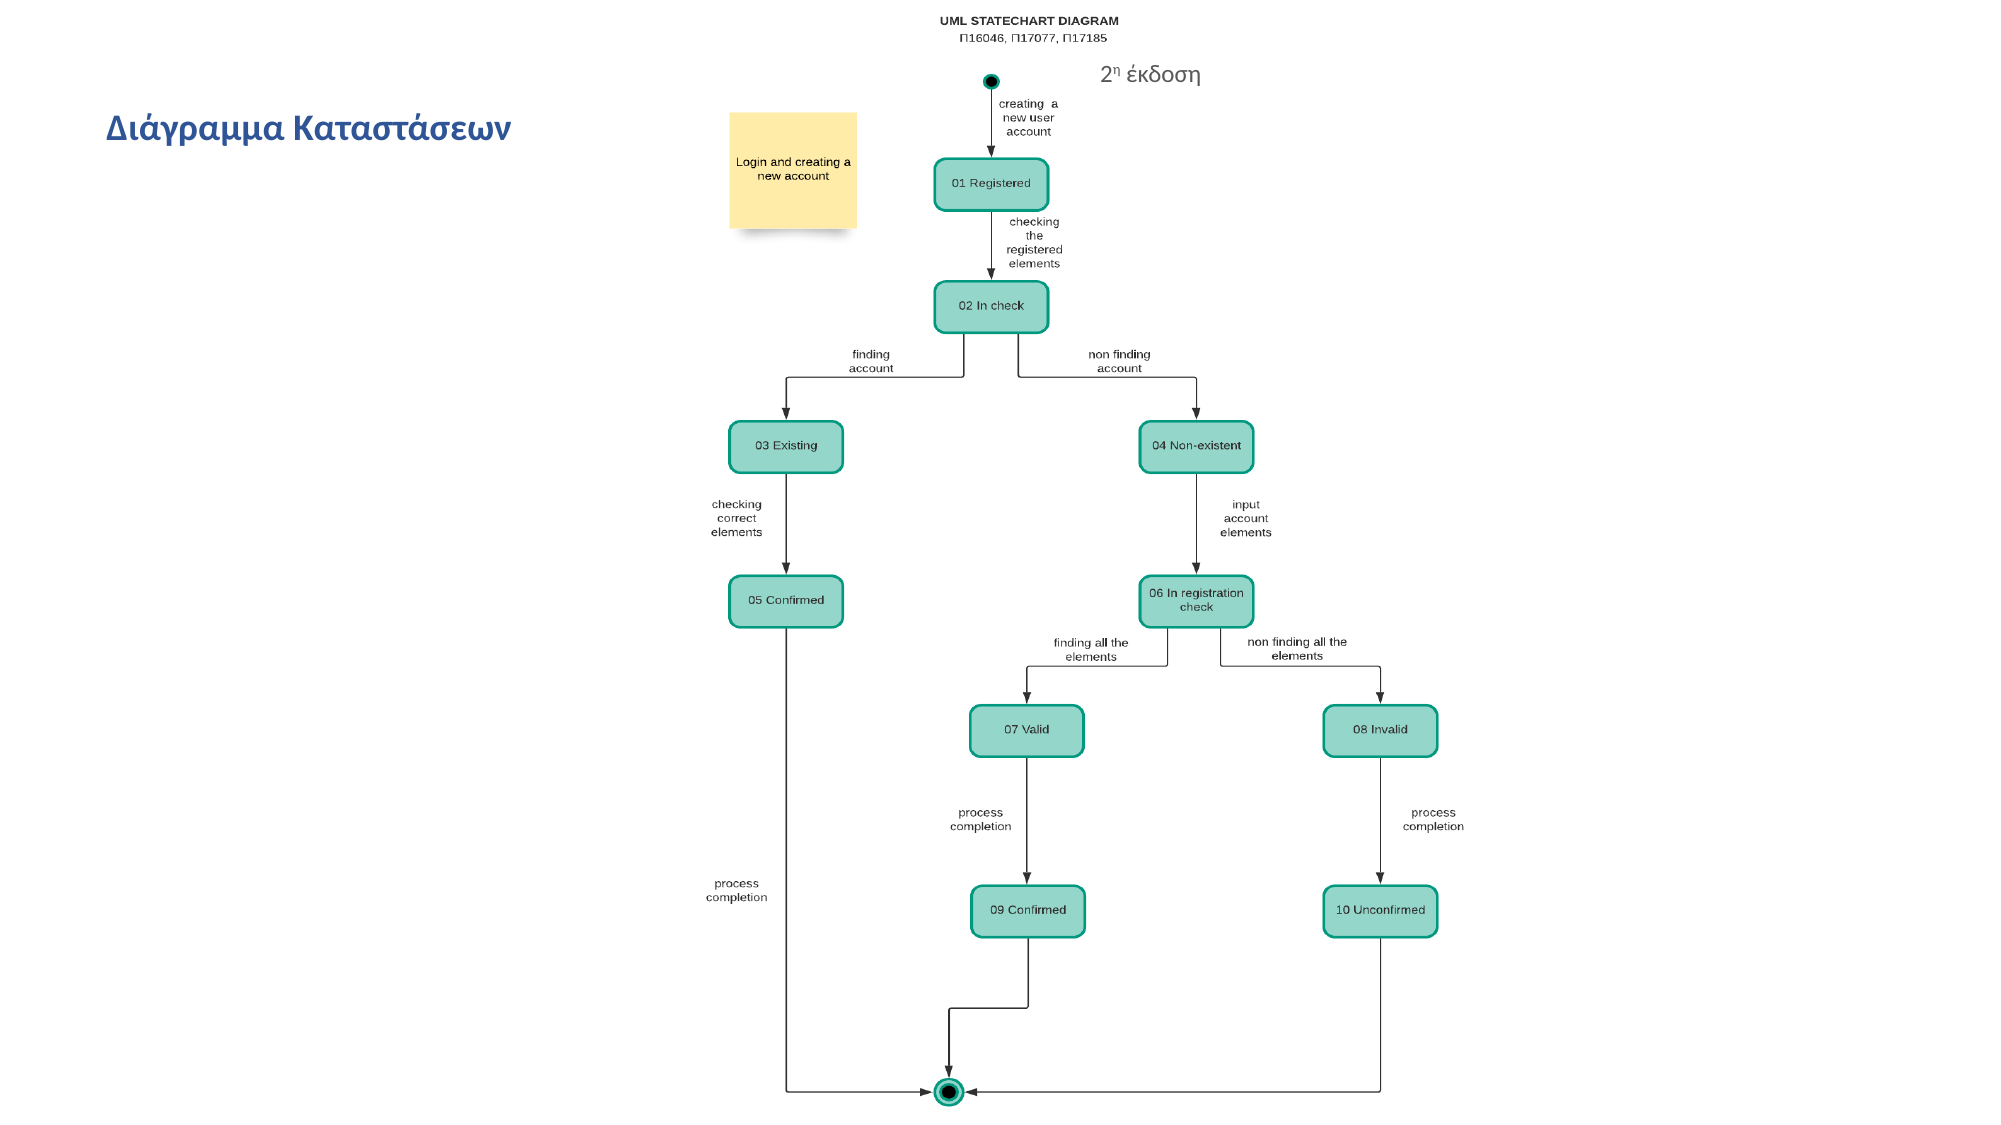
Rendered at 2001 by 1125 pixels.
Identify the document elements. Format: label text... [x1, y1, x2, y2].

text_box Διάγραμμα Καταστάσεων [91, 95, 594, 156]
picture [684, 0, 1487, 1125]
